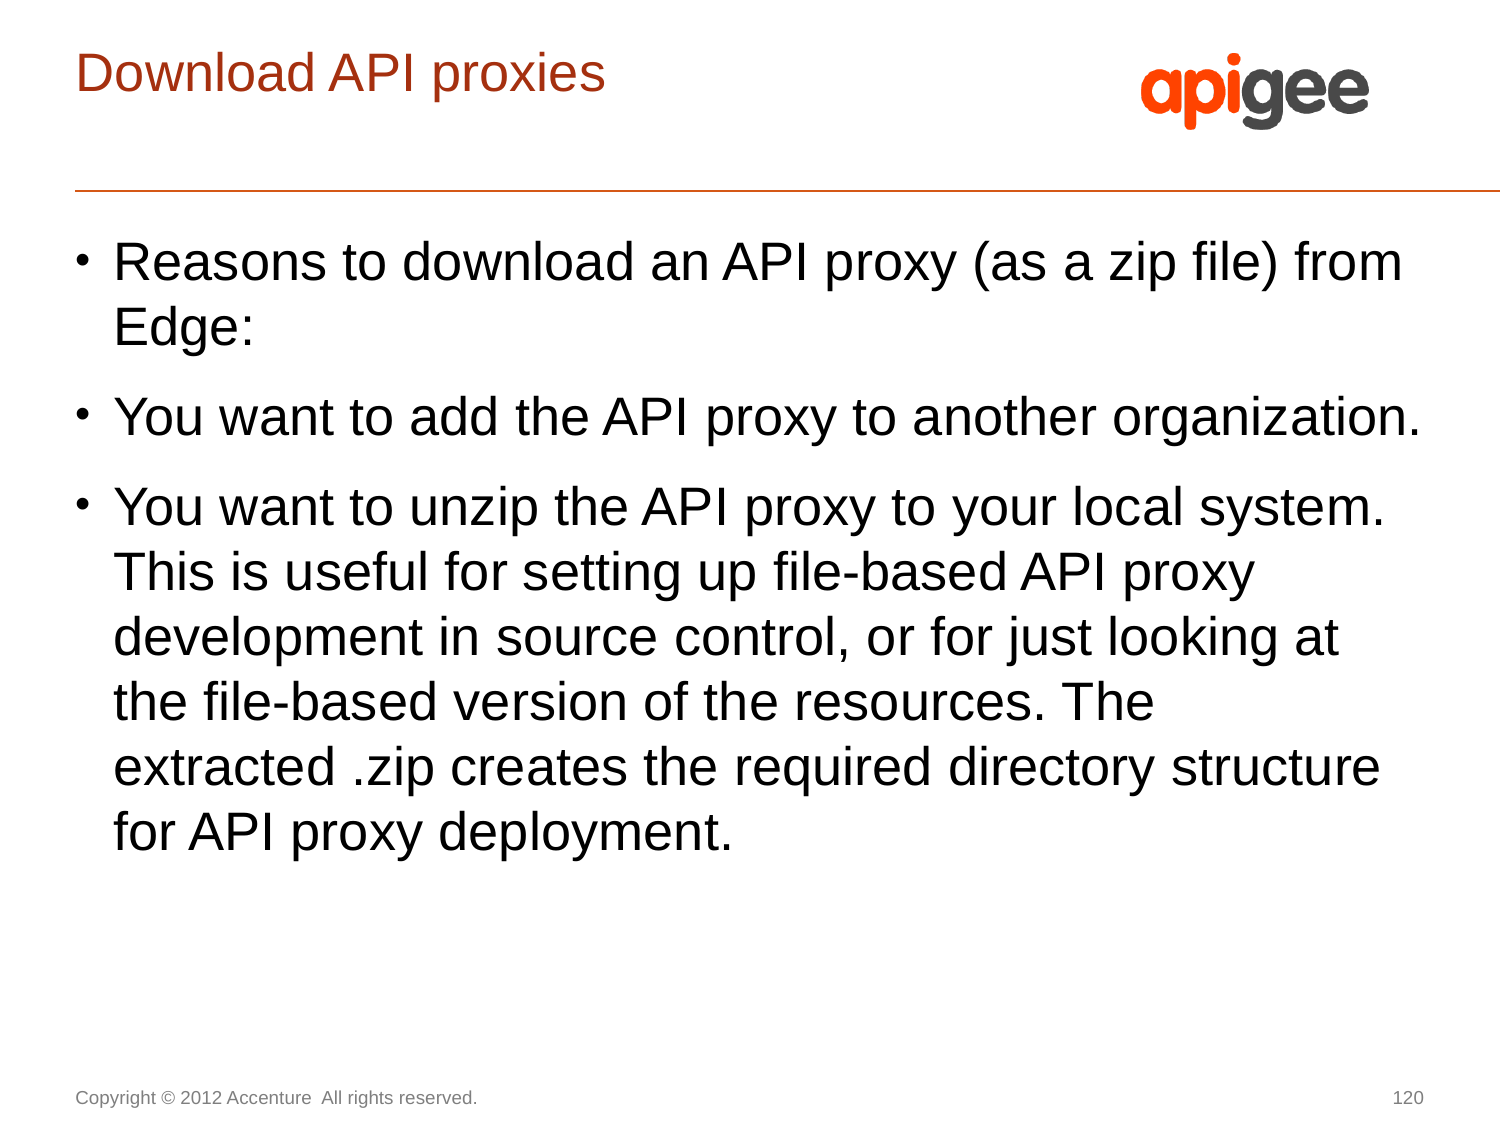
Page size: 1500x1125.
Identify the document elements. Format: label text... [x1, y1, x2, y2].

title Download API proxies [75, 27, 1422, 157]
list Reasons to download an API proxy (as a zip file) from Edge: You want to add the API proxy to another organization. You want to unzip the API proxy to your local system. This is useful for setting up file-based API proxy development in source control, or for just looking at the file-based version of the resources. The extracted .zip creates the required directory structure for API proxy deployment. [75, 226, 1425, 1018]
